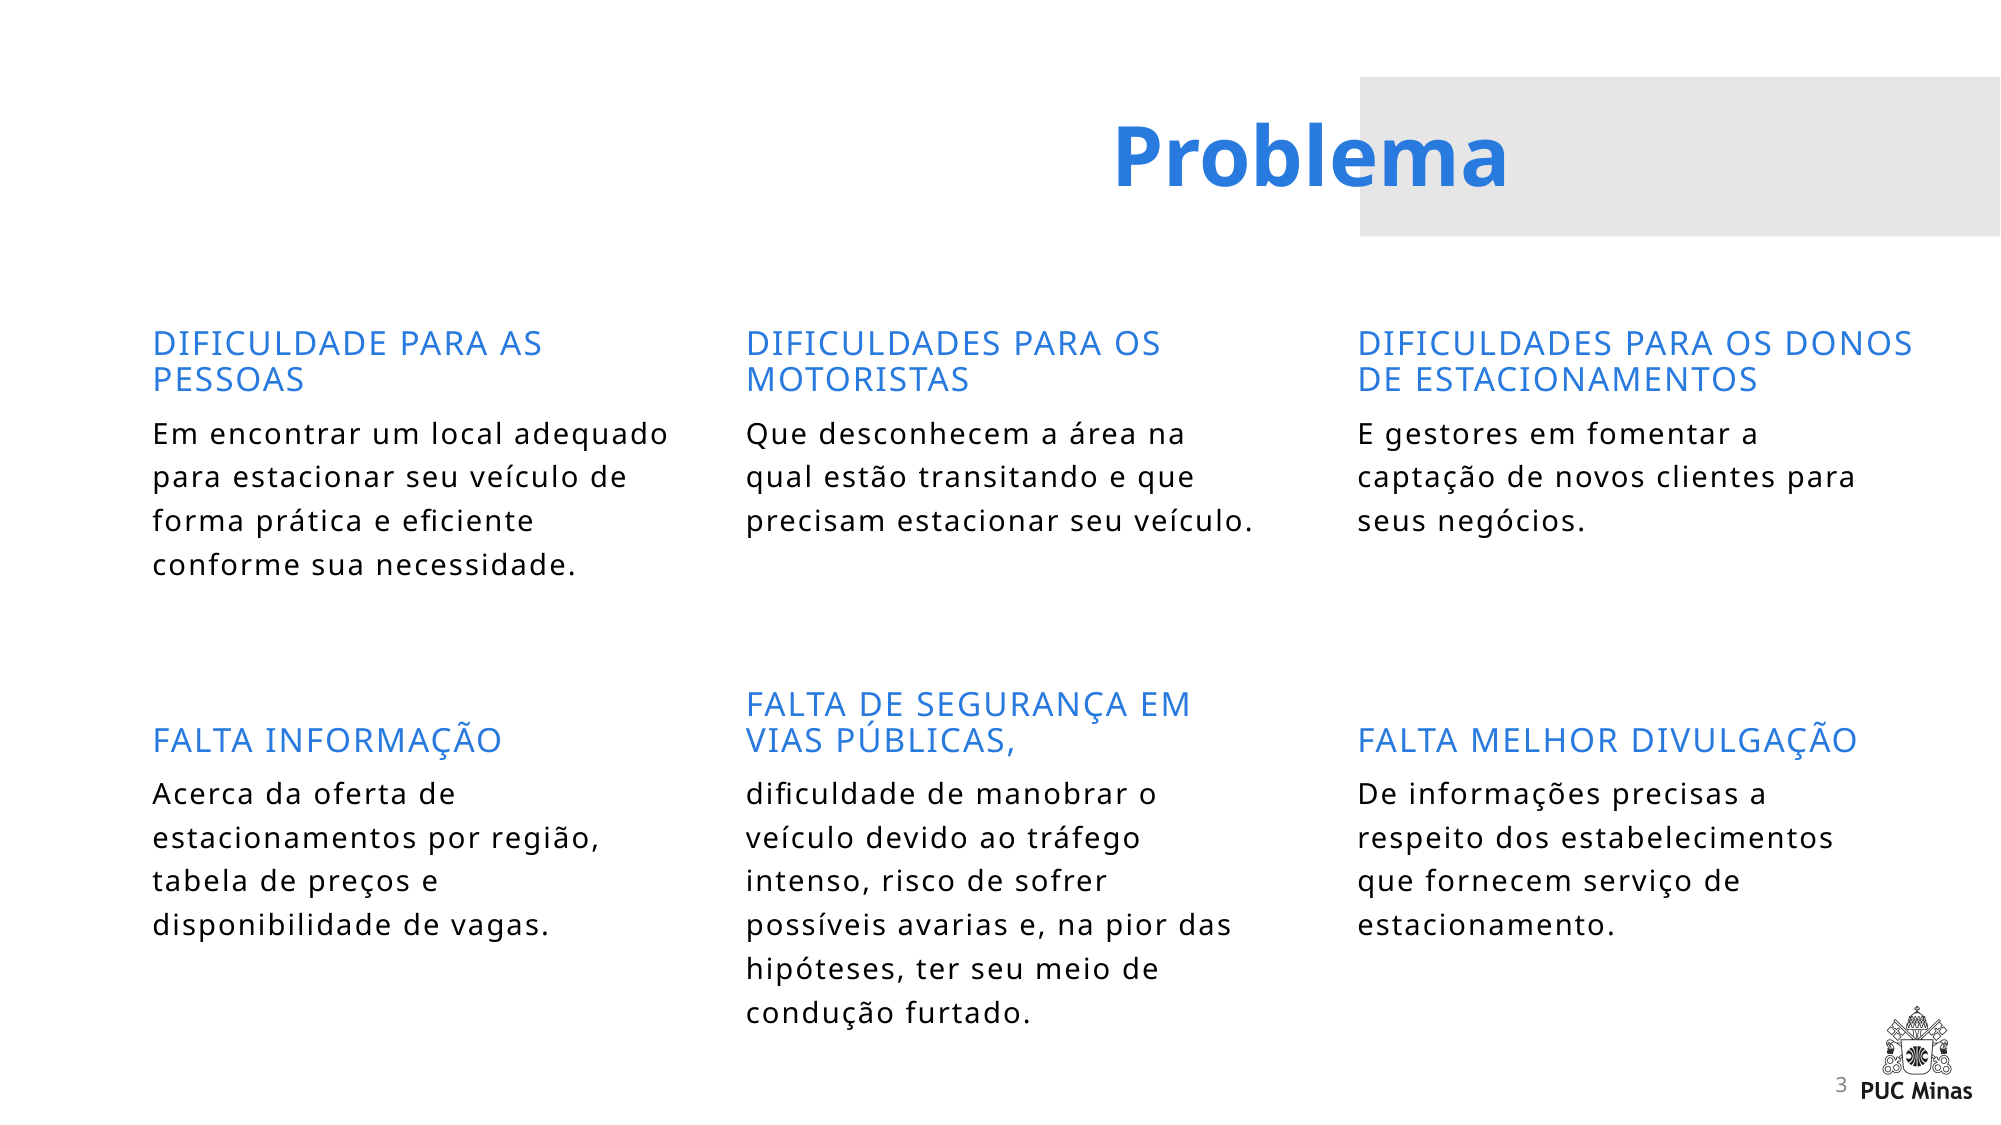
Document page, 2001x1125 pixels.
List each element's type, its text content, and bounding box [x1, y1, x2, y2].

list FALTA de segurança em vias públicas, [730, 696, 1270, 759]
slide_number 3 [1412, 1068, 1863, 1103]
list FALTA melhor divulgação [1342, 697, 1881, 759]
text_box E gestores em fomentar a captação de novos clientes para seus negócios. [1342, 398, 1881, 697]
picture [1862, 1006, 1972, 1099]
list De informações precisas a respeito dos estabelecimentos que fornecem serviço de estacionamento. [1342, 759, 1881, 1058]
list Que desconhecem a área na qual estão transitando e que precisam estacionar seu veículo. [730, 398, 1270, 696]
title Problema [474, 108, 1526, 218]
list Em encontrar um local adequado para estacionar seu veículo de forma prática e eficiente conforme sua necessidade. [137, 398, 690, 697]
list DIFICULDADES PARA os motoristas [730, 336, 1270, 398]
list Acerca da oferta de estacionamentos por região, tabela de preços e disponibilidade de vagas. [137, 759, 676, 935]
list DIFICULDADE PARA AS PESSOAS [137, 336, 676, 398]
list dificuldade de manobrar o veículo devido ao tráfego intenso, risco de sofrer possíveis avarias e, na pior das hipóteses, ter seu meio de condução furtado. [730, 759, 1270, 1011]
list FALTA INFORMAÇÃO [137, 696, 676, 759]
text_box DIFICULDADES para os donos de estacionamentos [1342, 336, 1941, 407]
